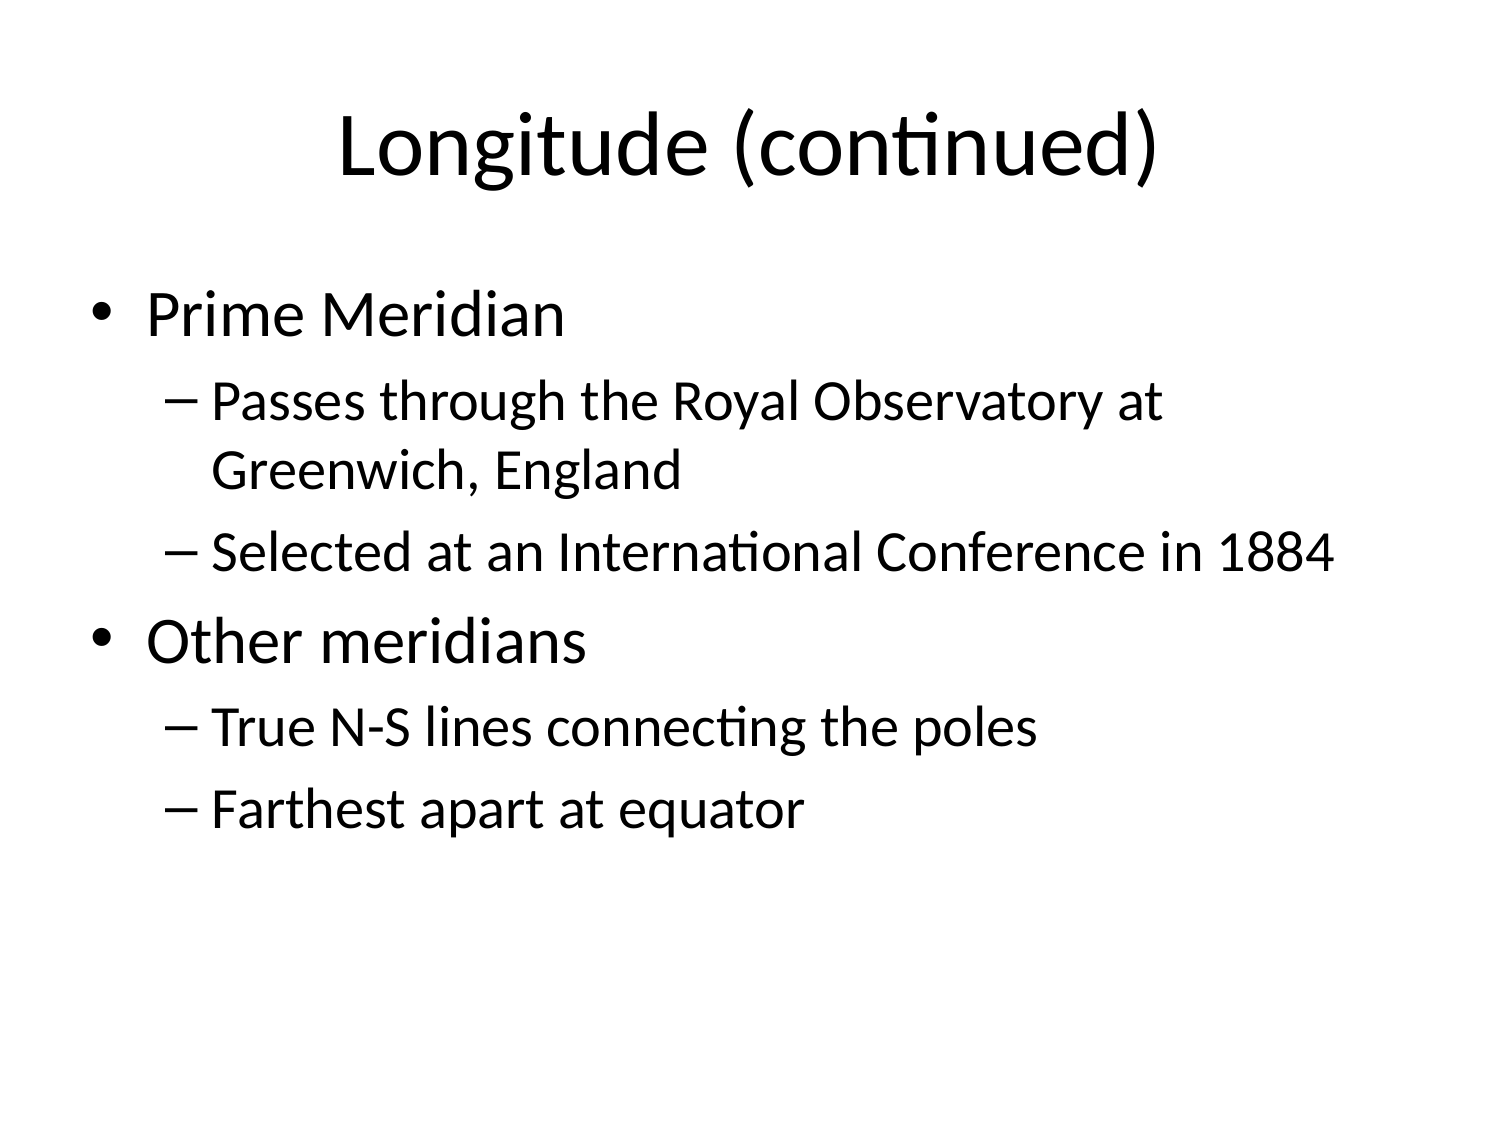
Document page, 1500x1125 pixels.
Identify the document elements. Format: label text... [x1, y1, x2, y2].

list Prime Meridian Passes through the Royal Observatory at Greenwich, England Selected at an International Conference in 1884 Other meridians True N-S lines connecting the poles Farthest apart at equator [75, 262, 1425, 1005]
title Longitude (continued) [75, 45, 1425, 233]
